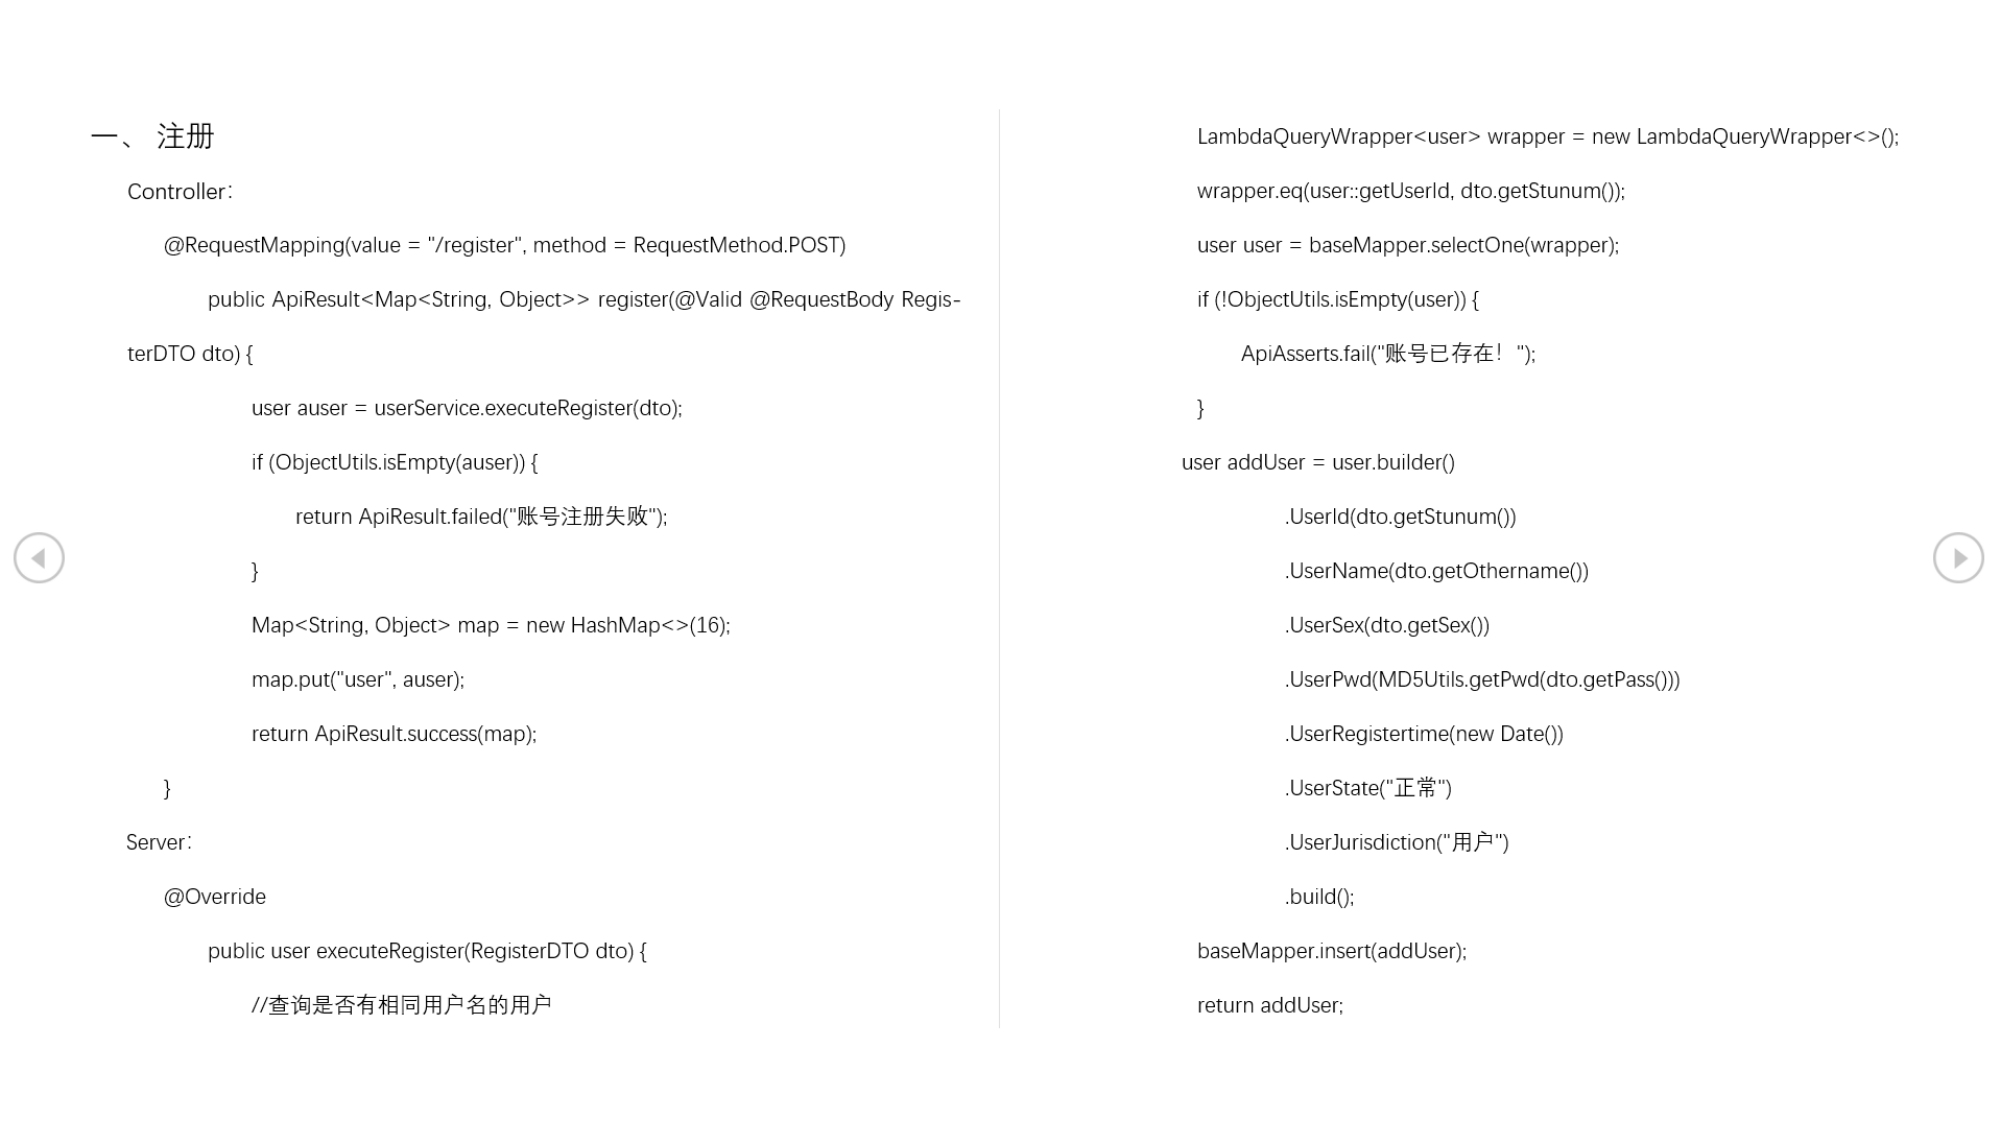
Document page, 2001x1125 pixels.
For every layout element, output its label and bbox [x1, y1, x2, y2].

picture [0, 78, 2000, 1047]
